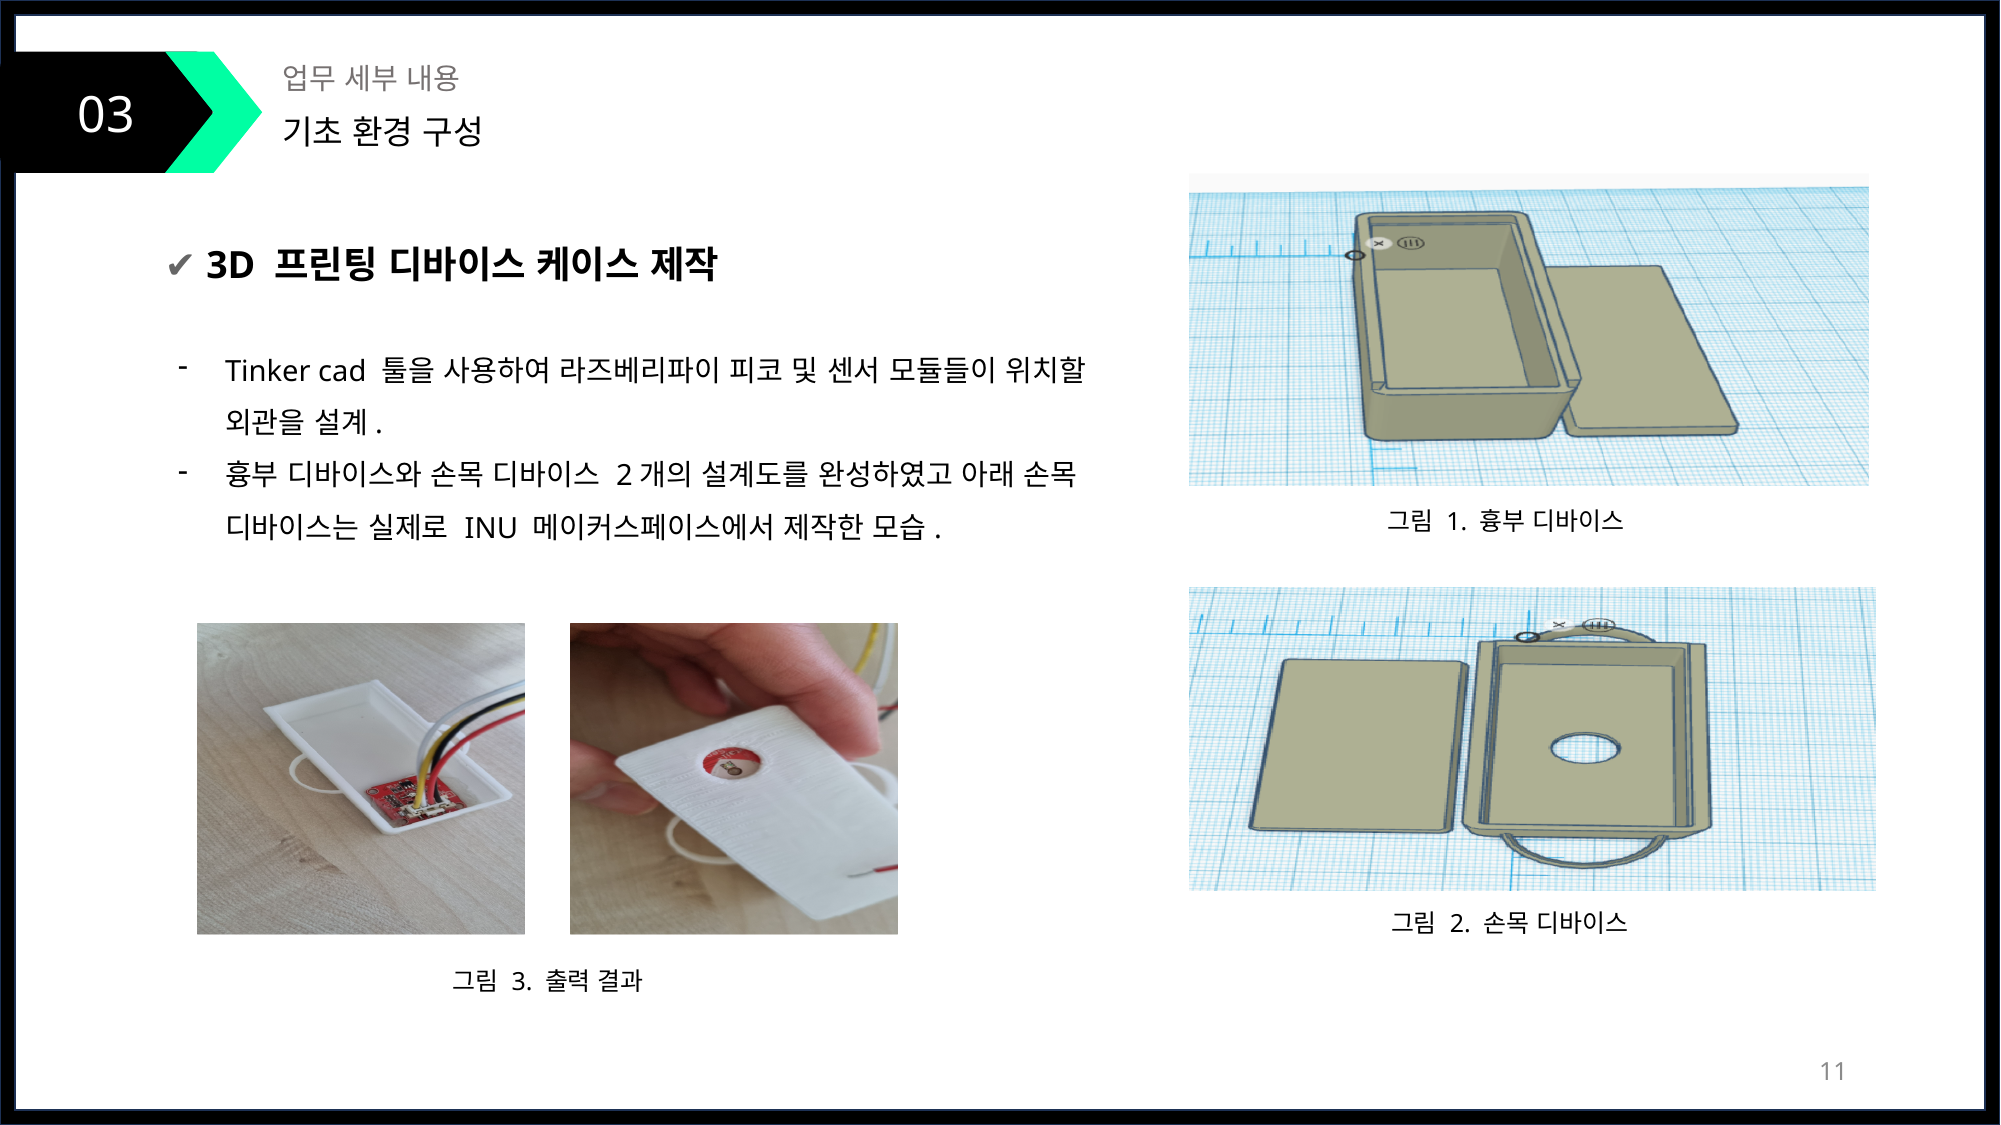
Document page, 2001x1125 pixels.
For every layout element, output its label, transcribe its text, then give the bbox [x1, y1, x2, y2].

picture [193, 620, 904, 939]
picture [1189, 172, 1869, 486]
text_box 그림 1. 흉부 디바이스 [1372, 498, 1664, 544]
text_box 03 [0, 50, 211, 174]
text_box 그림 2. 손목 디바이스 [1375, 900, 1667, 946]
text_box Tinker cad 툴을 사용하여 라즈베리파이 피코 및 센서 모듈들이 위치할 외관을 설계. 흉부 디바이스와 손목 디바이스 2개의 설계도를 완성하였고 아래 손목 디바이스는 실제로 INU 메이커스페이스에서 제작한 모습. [163, 326, 1126, 552]
text_box 업무 세부 내용 [267, 53, 500, 103]
text_box 그림 3. 출력 결과 [437, 958, 660, 1004]
picture [1189, 587, 1876, 891]
text_box 기초 환경 구성 [267, 103, 778, 159]
text_box [162, 50, 264, 174]
text_box [0, 0, 2000, 1125]
text_box ✔ 3D 프린팅 디바이스 케이스 제작 [150, 233, 735, 294]
slide_number 11 [1412, 1042, 1863, 1103]
